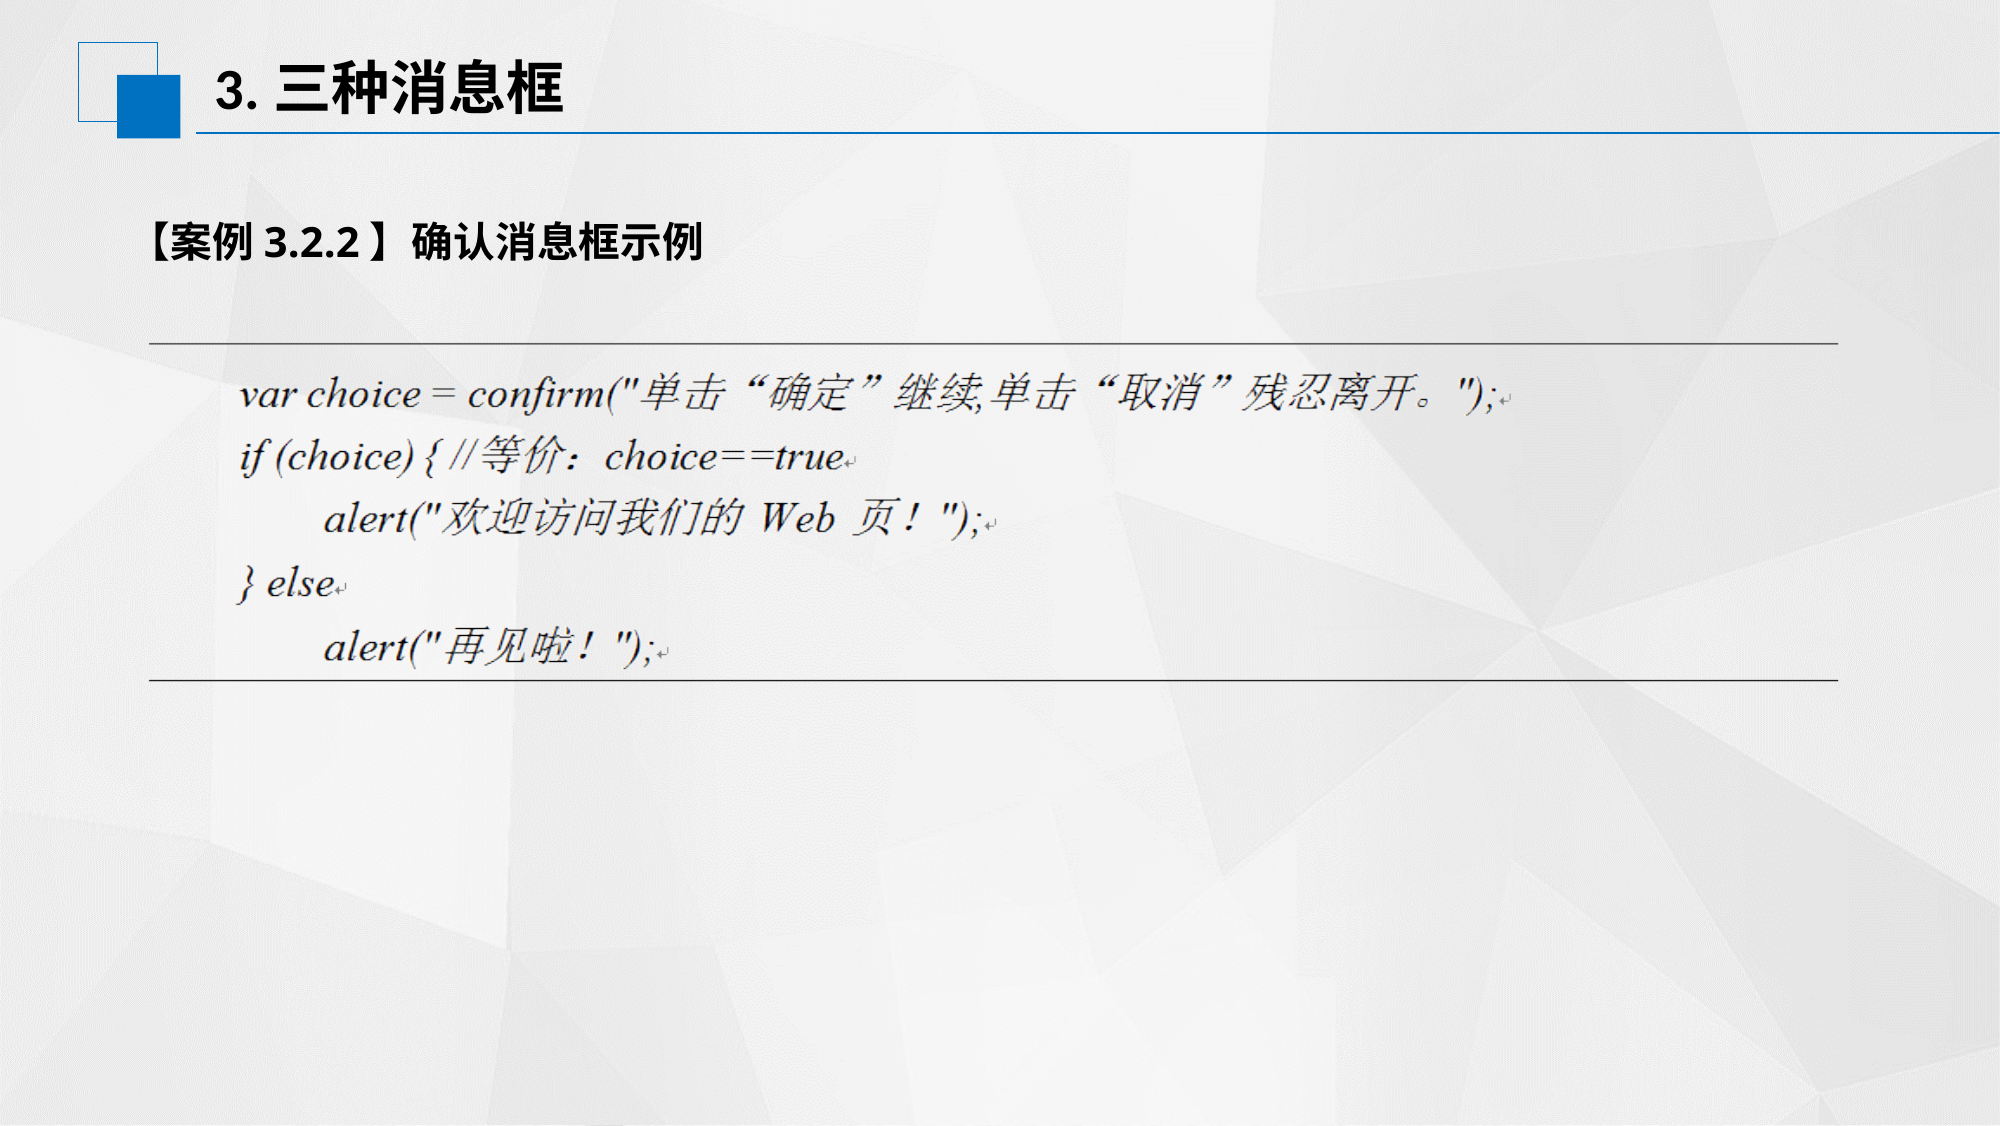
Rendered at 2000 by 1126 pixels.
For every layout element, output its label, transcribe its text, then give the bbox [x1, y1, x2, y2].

title 3.三种消息框 [194, 42, 1378, 130]
picture [0, 0, 2000, 1126]
text_box 【案例3.2.2】确认消息框示例 [113, 208, 948, 273]
